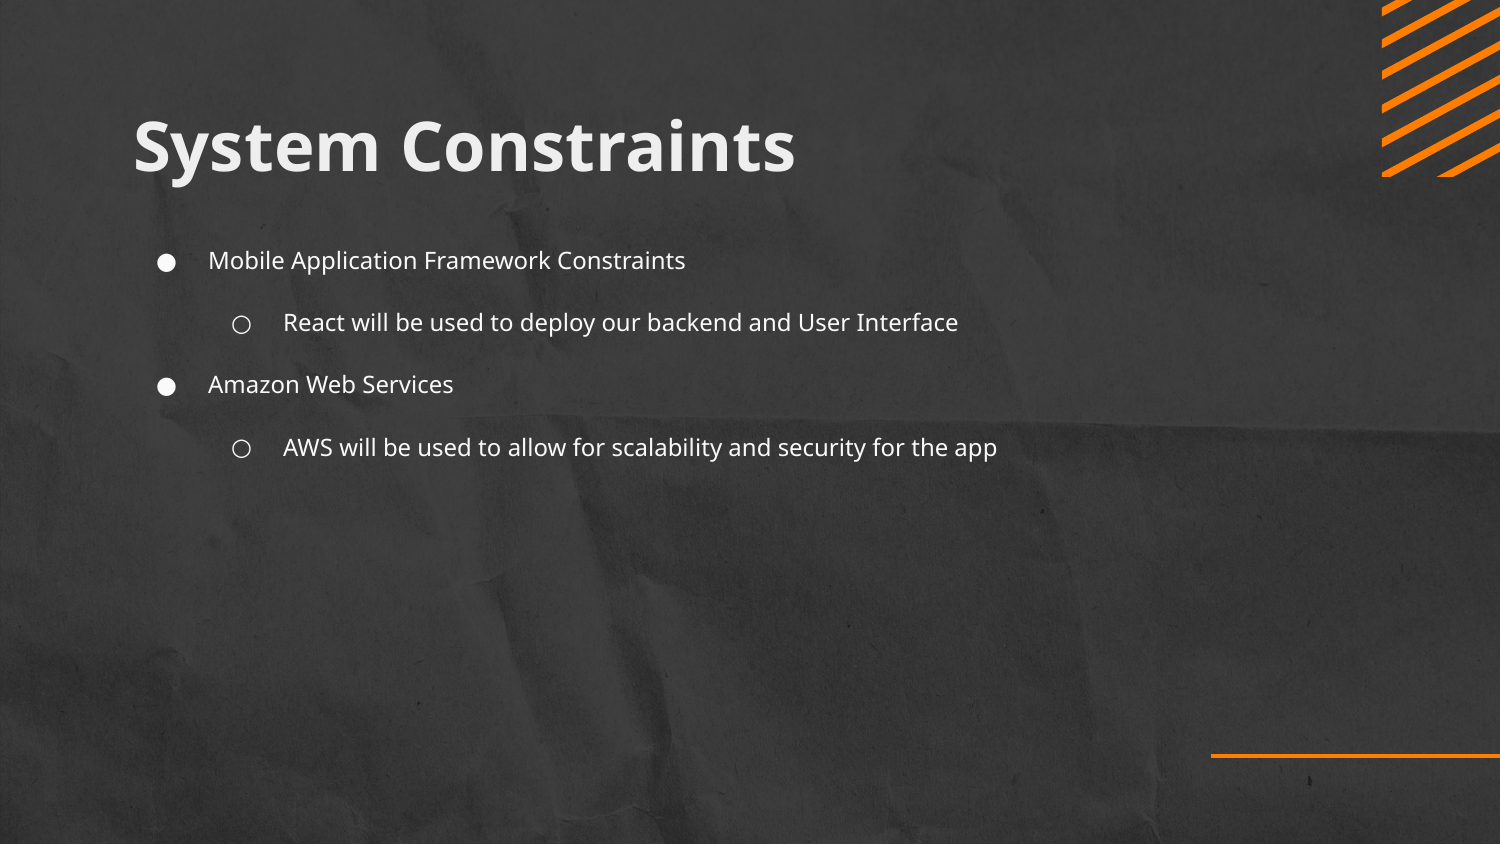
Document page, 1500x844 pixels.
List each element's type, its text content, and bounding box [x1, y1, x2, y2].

list Mobile Application Framework Constraints React will be used to deploy our backend and User Interface Amazon Web Services AWS will be used to allow for scalability and security for the app [118, 230, 1236, 679]
title System Constraints [118, 87, 1236, 189]
